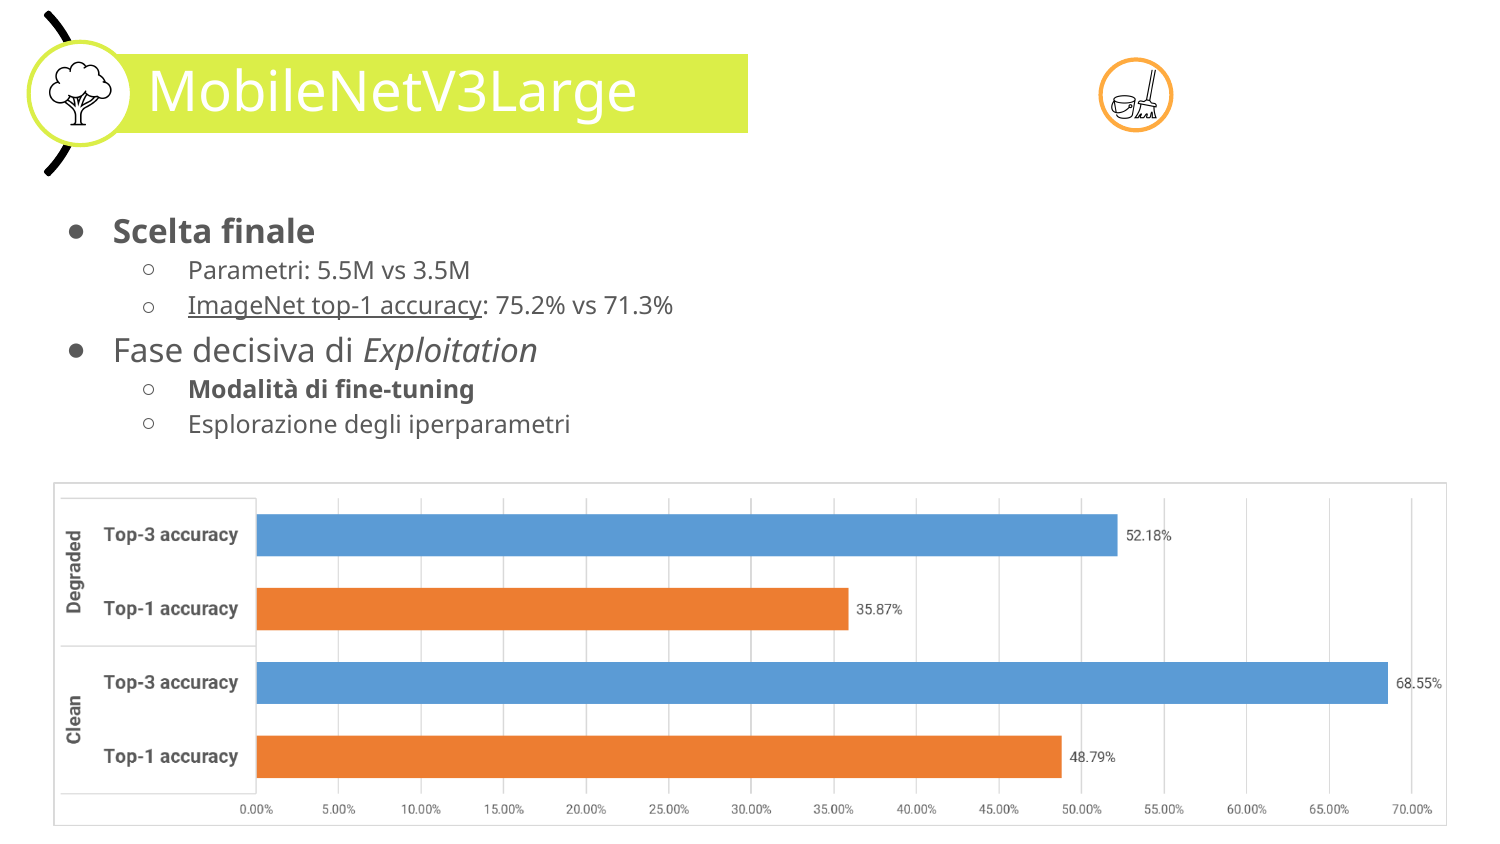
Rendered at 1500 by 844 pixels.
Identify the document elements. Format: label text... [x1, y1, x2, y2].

text_box [43, 145, 72, 177]
text_box [1113, 57, 1160, 66]
picture [1106, 66, 1161, 121]
text_box [1165, 71, 1174, 118]
text_box MobileNetV3Large [114, 50, 752, 137]
text_box [26, 39, 135, 130]
picture [52, 481, 1447, 826]
text_box Scelta finale Parametri: 5.5M vs 3.5M ImageNet top-1 accuracy: 75.2% vs 71.3% Fase decisiva di Exploitation Modalità di fine-tuning Esplorazione degli iperparametri [51, 188, 1449, 483]
picture [44, 57, 116, 129]
text_box [50, 138, 111, 148]
text_box [43, 10, 72, 42]
